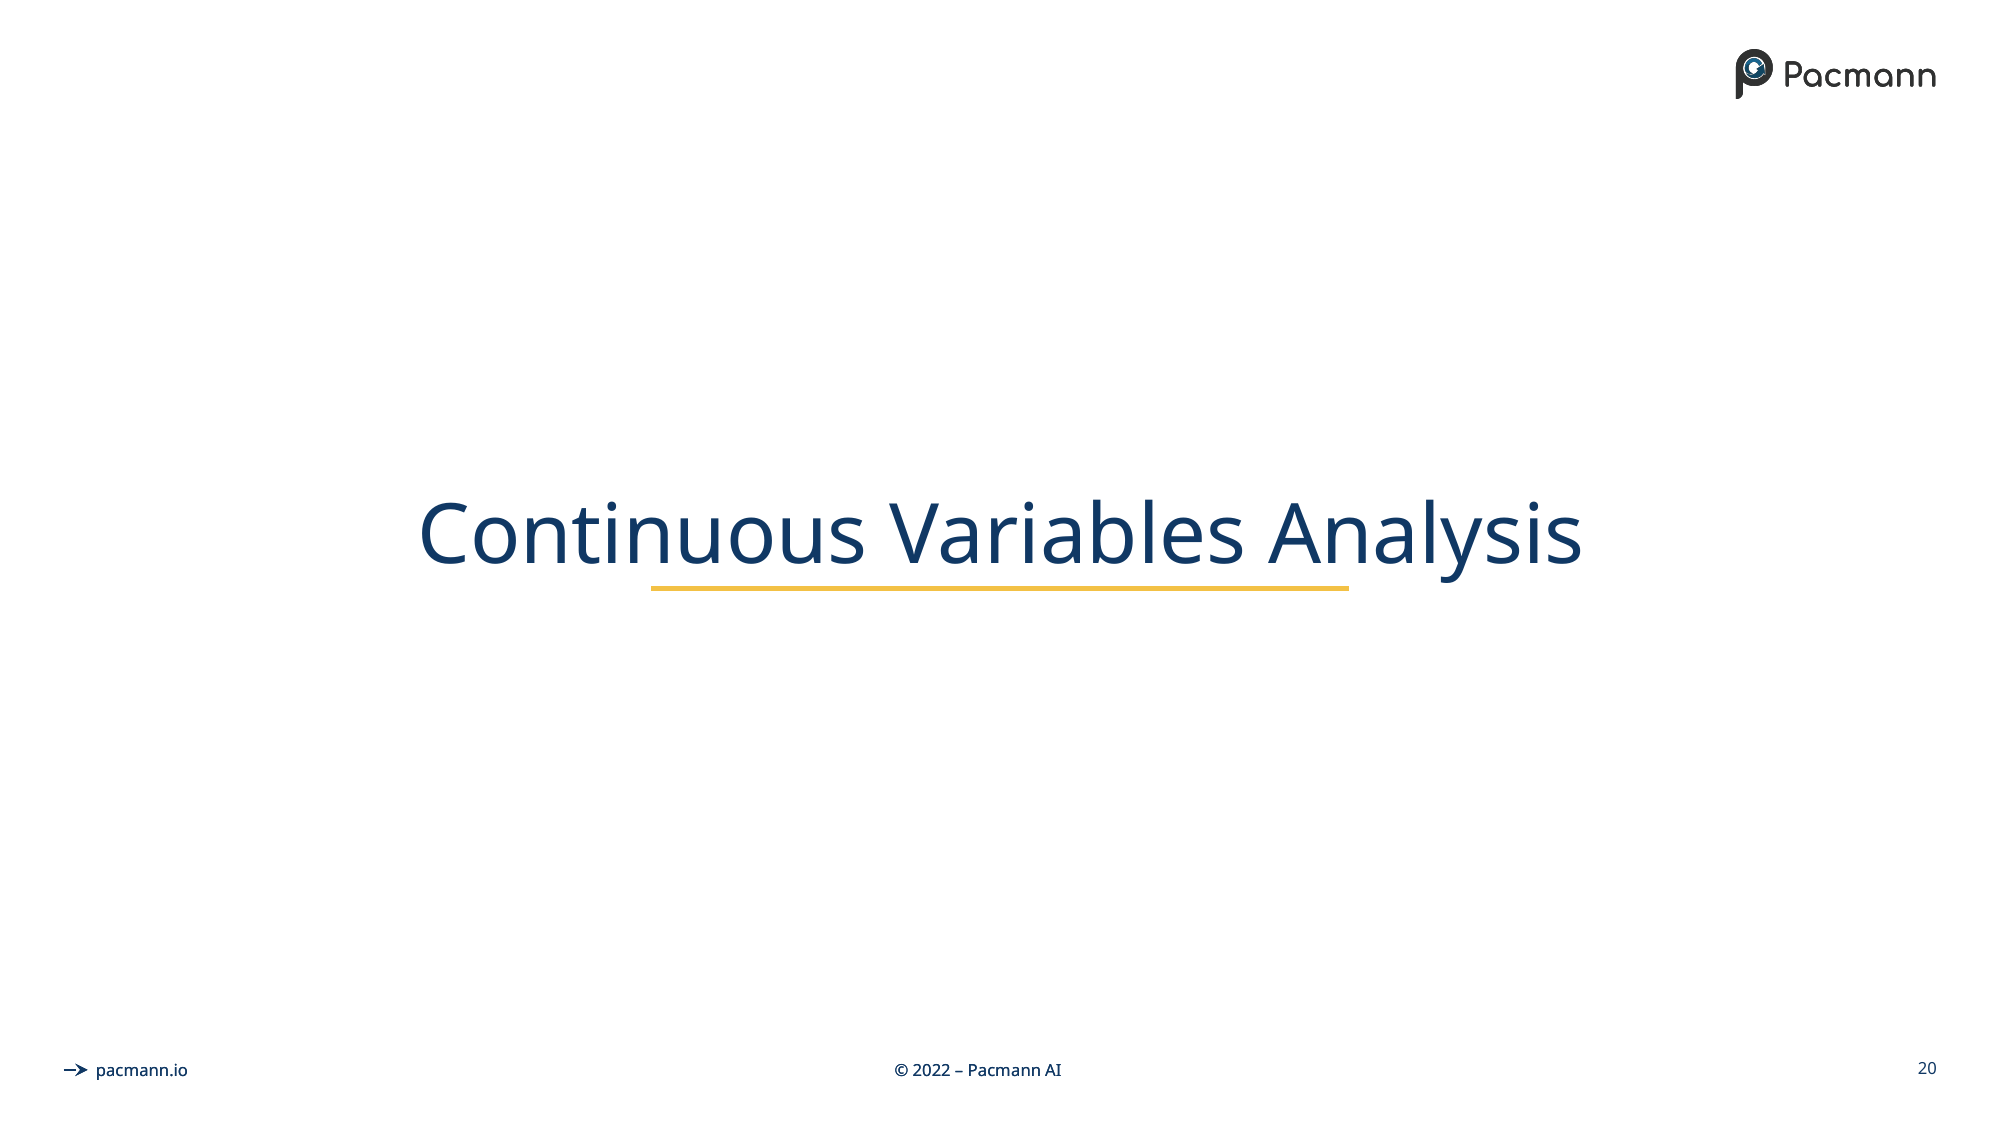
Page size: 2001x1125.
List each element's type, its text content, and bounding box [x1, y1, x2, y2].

picture [1707, 36, 1966, 112]
title Continuous Variables Analysis [51, 441, 1952, 589]
